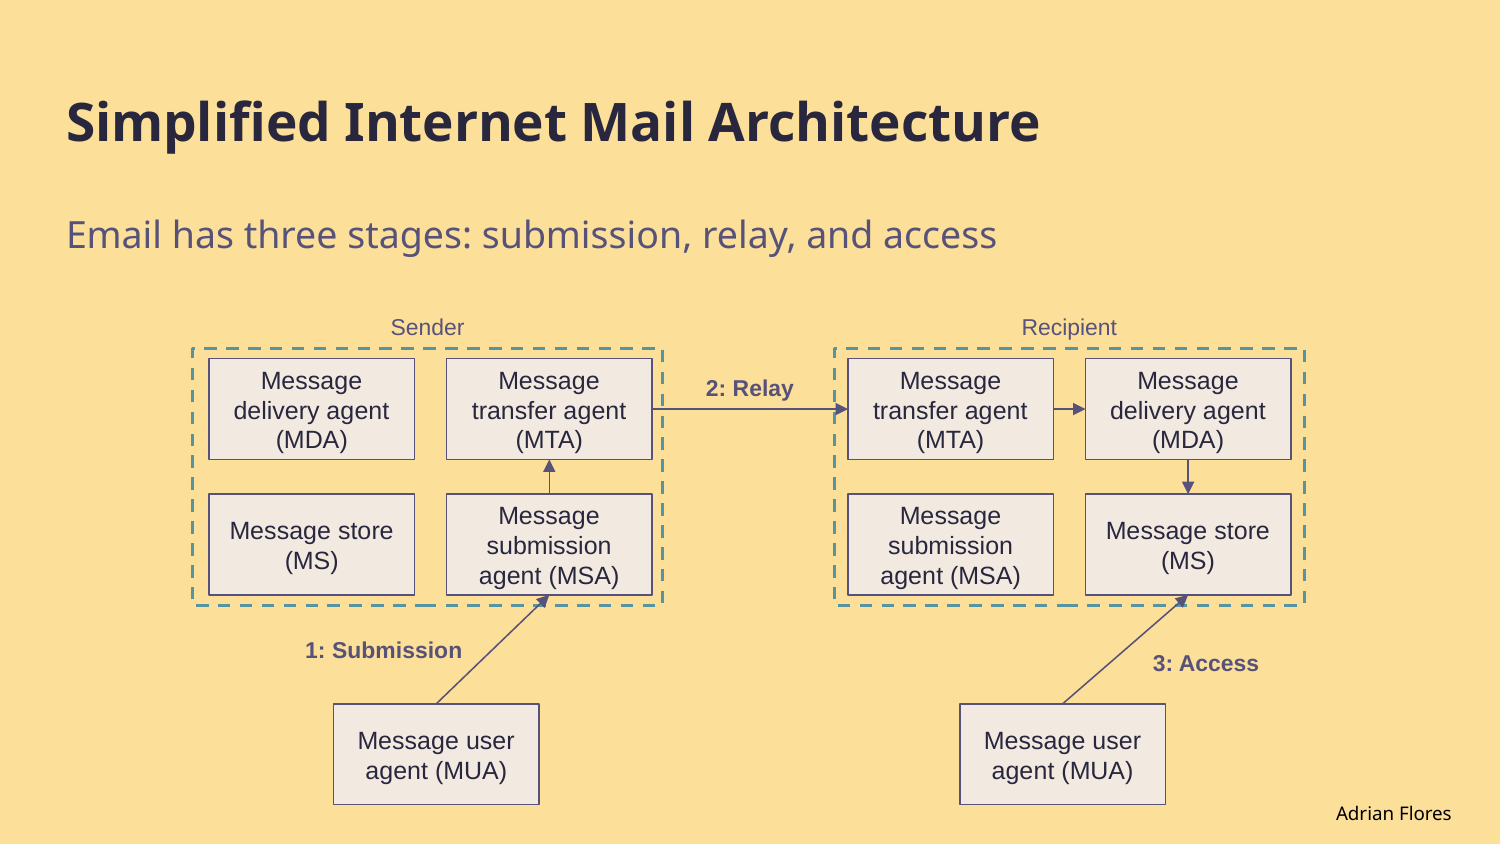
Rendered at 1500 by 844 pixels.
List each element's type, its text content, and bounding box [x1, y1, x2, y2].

text_box Recipient [993, 305, 1146, 348]
text_box Message submission agent (MSA) [847, 494, 1054, 595]
text_box 1: Submission [281, 628, 431, 671]
text_box [834, 348, 1305, 606]
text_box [1062, 594, 1189, 705]
text_box [192, 348, 663, 606]
text_box Adrian Flores [1321, 790, 1500, 836]
text_box Message store (MS) [209, 494, 415, 595]
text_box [436, 594, 550, 705]
text_box Message store (MS) [1085, 494, 1291, 595]
text_box Message submission agent (MSA) [446, 494, 652, 595]
text_box Message user agent (MUA) [333, 703, 539, 805]
text_box Message delivery agent (MDA) [1085, 358, 1291, 460]
text_box 3: Access [1193, 640, 1283, 684]
text_box Message transfer agent (MTA) [847, 358, 1054, 460]
list Email has three stages: submission, relay, and access [51, 189, 1449, 270]
title Simplified Internet Mail Architecture [51, 72, 1449, 167]
text_box Message user agent (MUA) [960, 703, 1166, 805]
text_box Message transfer agent (MTA) [446, 358, 652, 460]
text_box 2: Relay [673, 366, 827, 408]
text_box Sender [351, 304, 504, 348]
text_box Message delivery agent (MDA) [209, 358, 415, 460]
